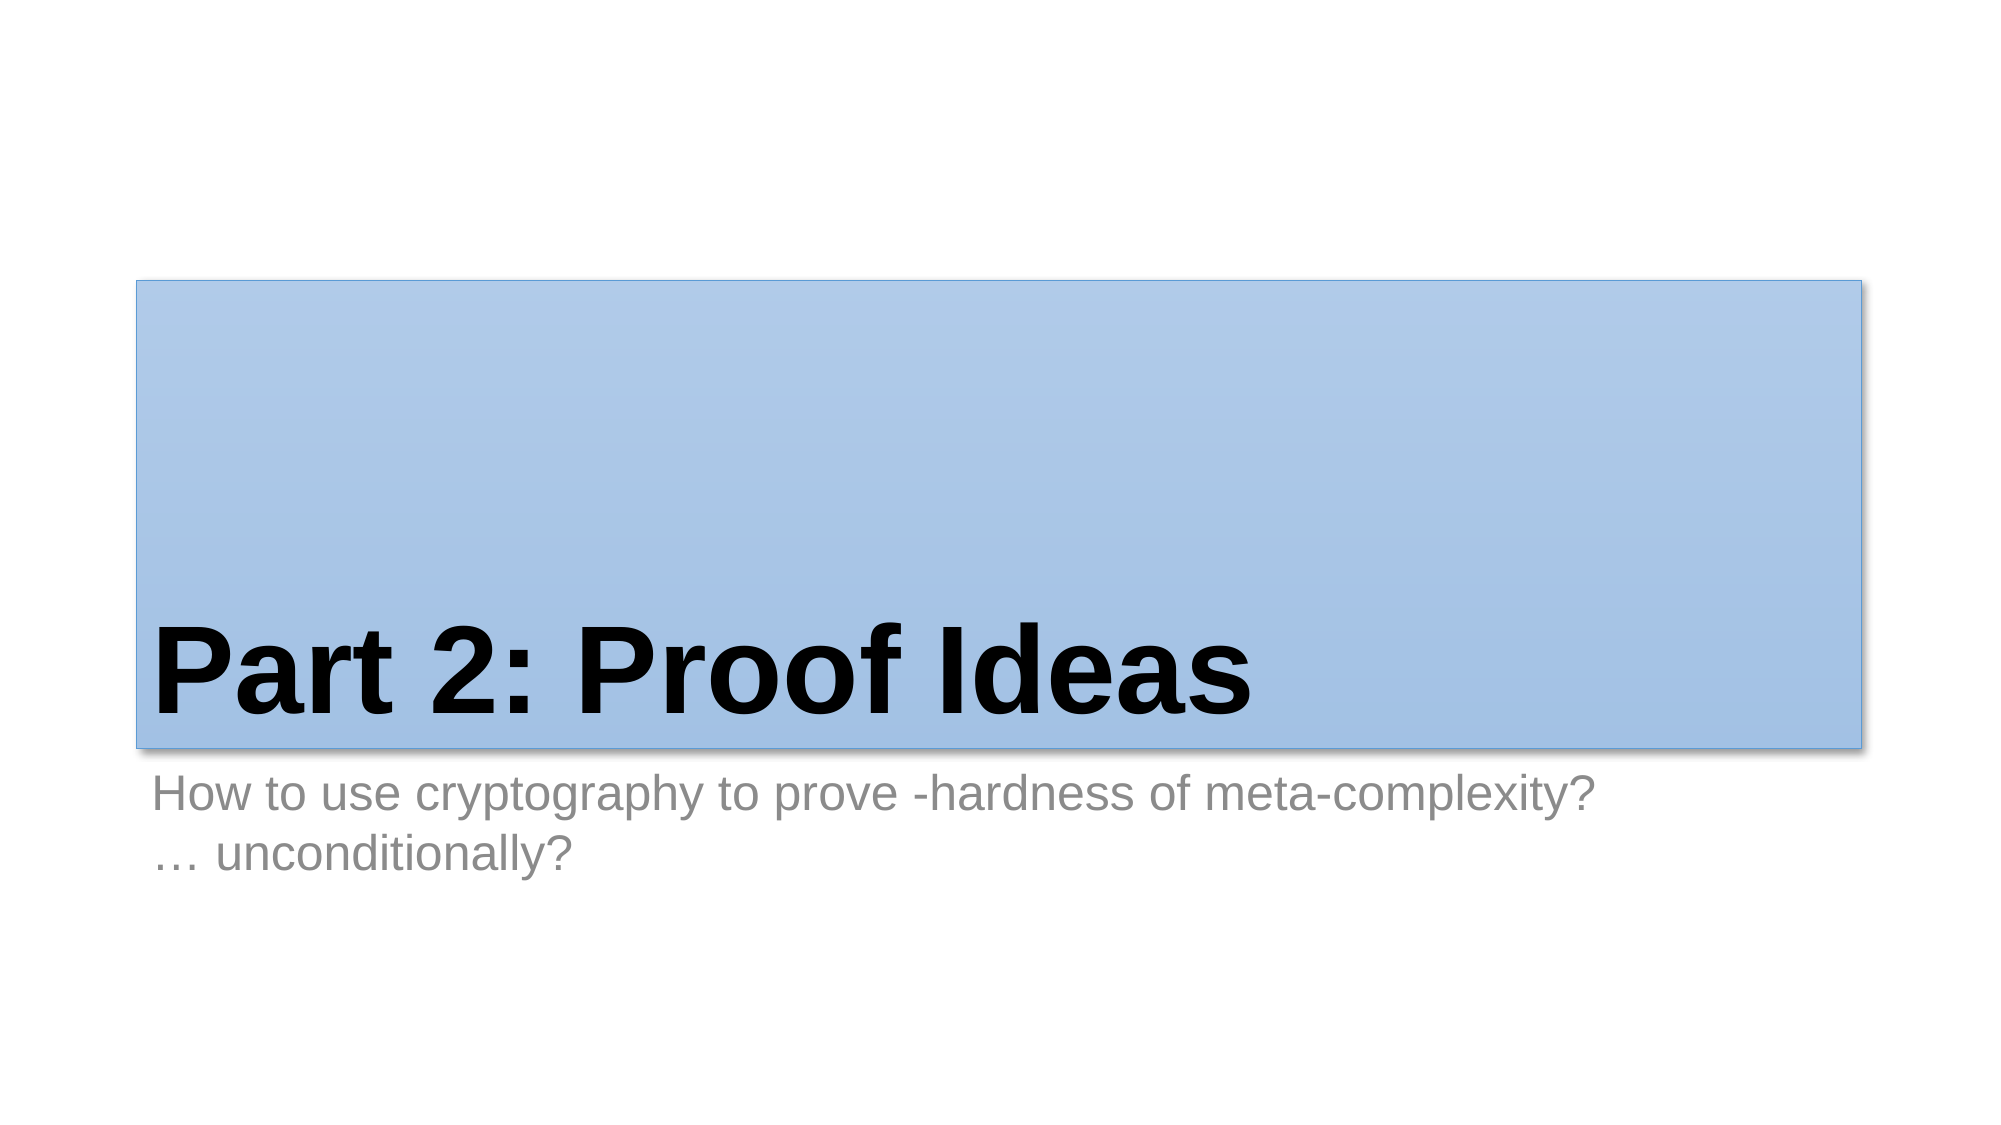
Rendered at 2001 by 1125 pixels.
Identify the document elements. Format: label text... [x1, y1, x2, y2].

title Part 2: Proof Ideas [136, 280, 1862, 749]
